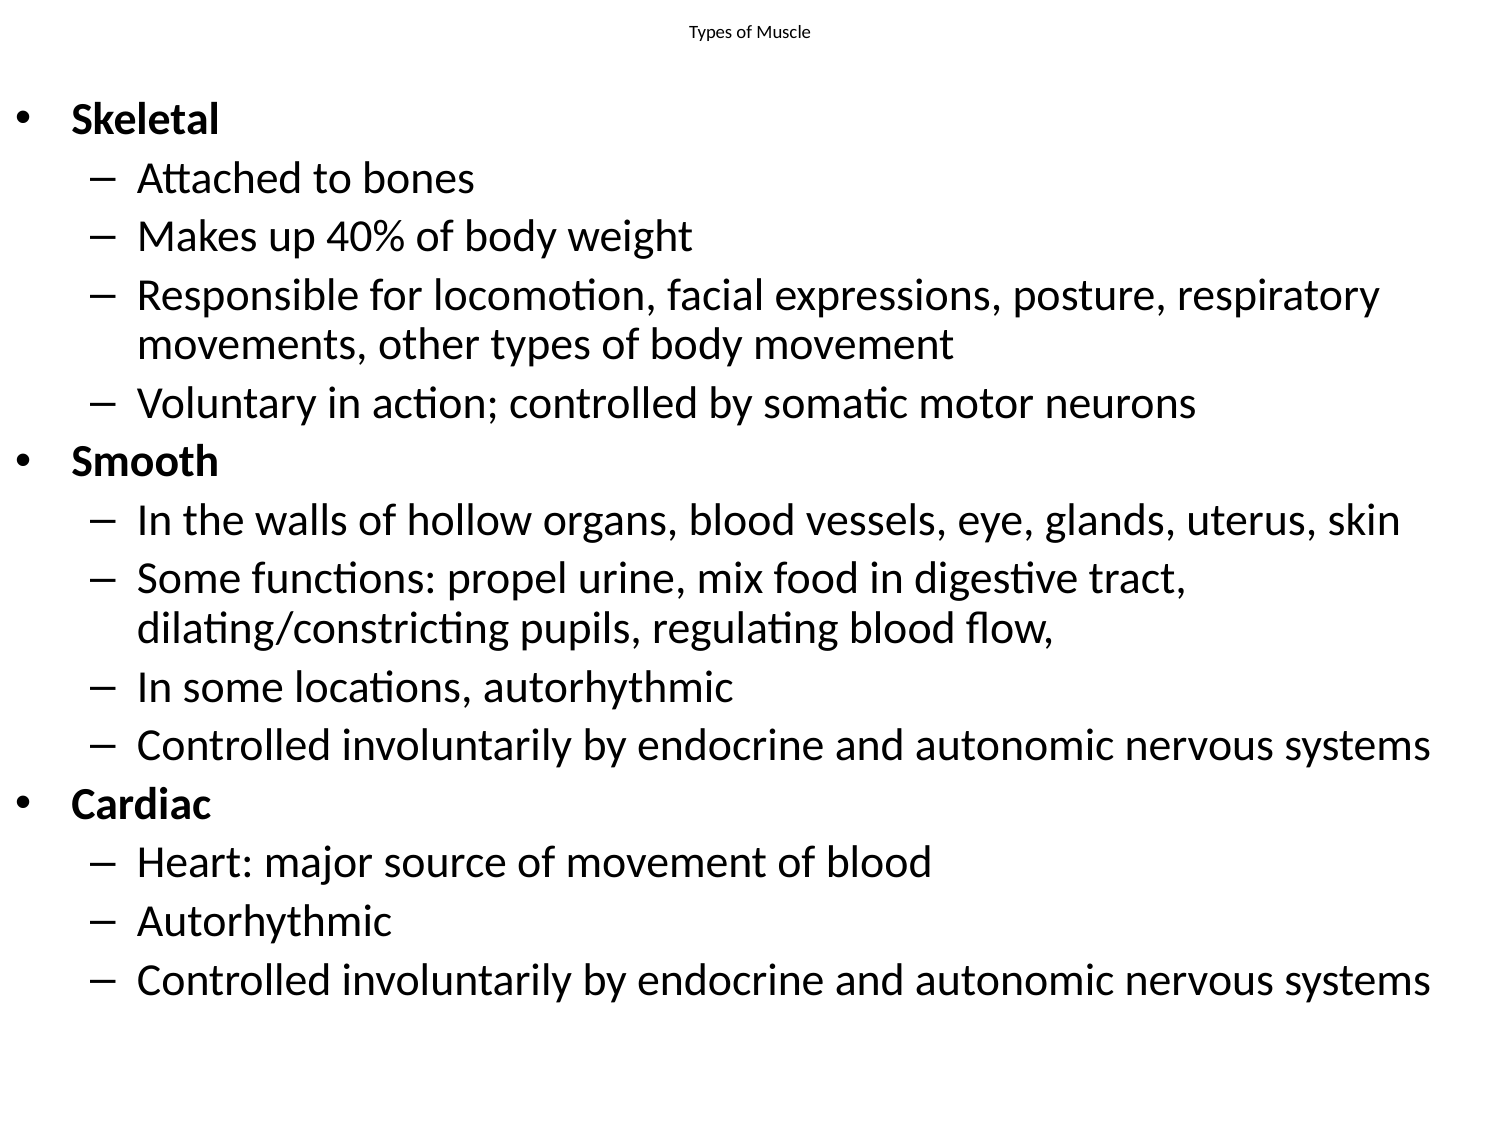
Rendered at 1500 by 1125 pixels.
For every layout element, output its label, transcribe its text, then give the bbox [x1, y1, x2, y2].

list Skeletal Attached to bones Makes up 40% of body weight Responsible for locomotion, facial expressions, posture, respiratory movements, other types of body movement Voluntary in action; controlled by somatic motor neurons Smooth In the walls of hollow organs, blood vessels, eye, glands, uterus, skin Some functions: propel urine, mix food in digestive tract, dilating/constricting pupils, regulating blood flow, In some locations, autorhythmic Controlled involuntarily by endocrine and autonomic nervous systems Cardiac Heart: major source of movement of blood Autorhythmic Controlled involuntarily by endocrine and autonomic nervous systems [0, 87, 1500, 1125]
title Types of Muscle [112, 12, 1388, 50]
